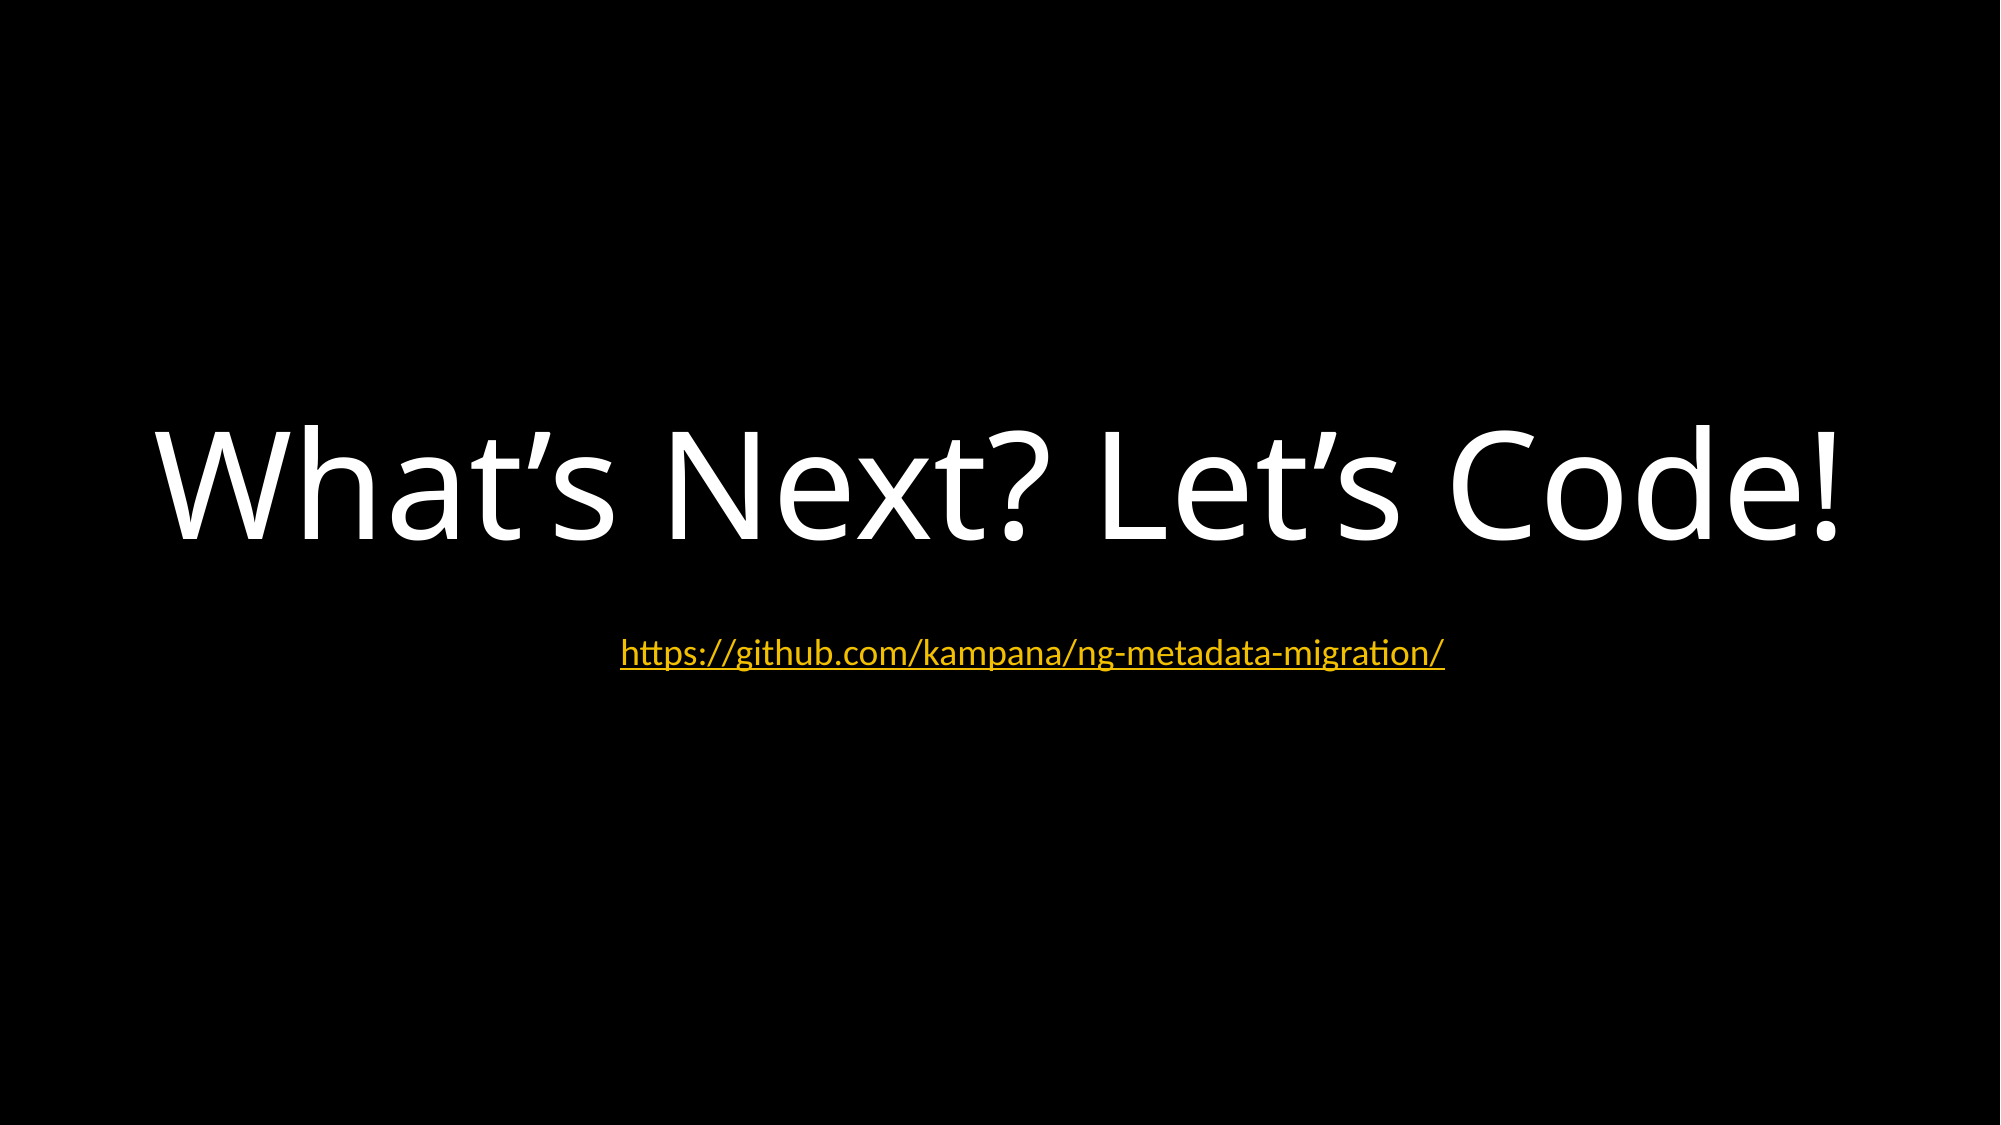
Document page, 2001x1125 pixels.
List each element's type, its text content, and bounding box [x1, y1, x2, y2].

title What’s Next? Let’s Code! [22, 402, 1979, 618]
text_box https://github.com/kampana/ng-metadata-migration/ [605, 620, 1460, 680]
